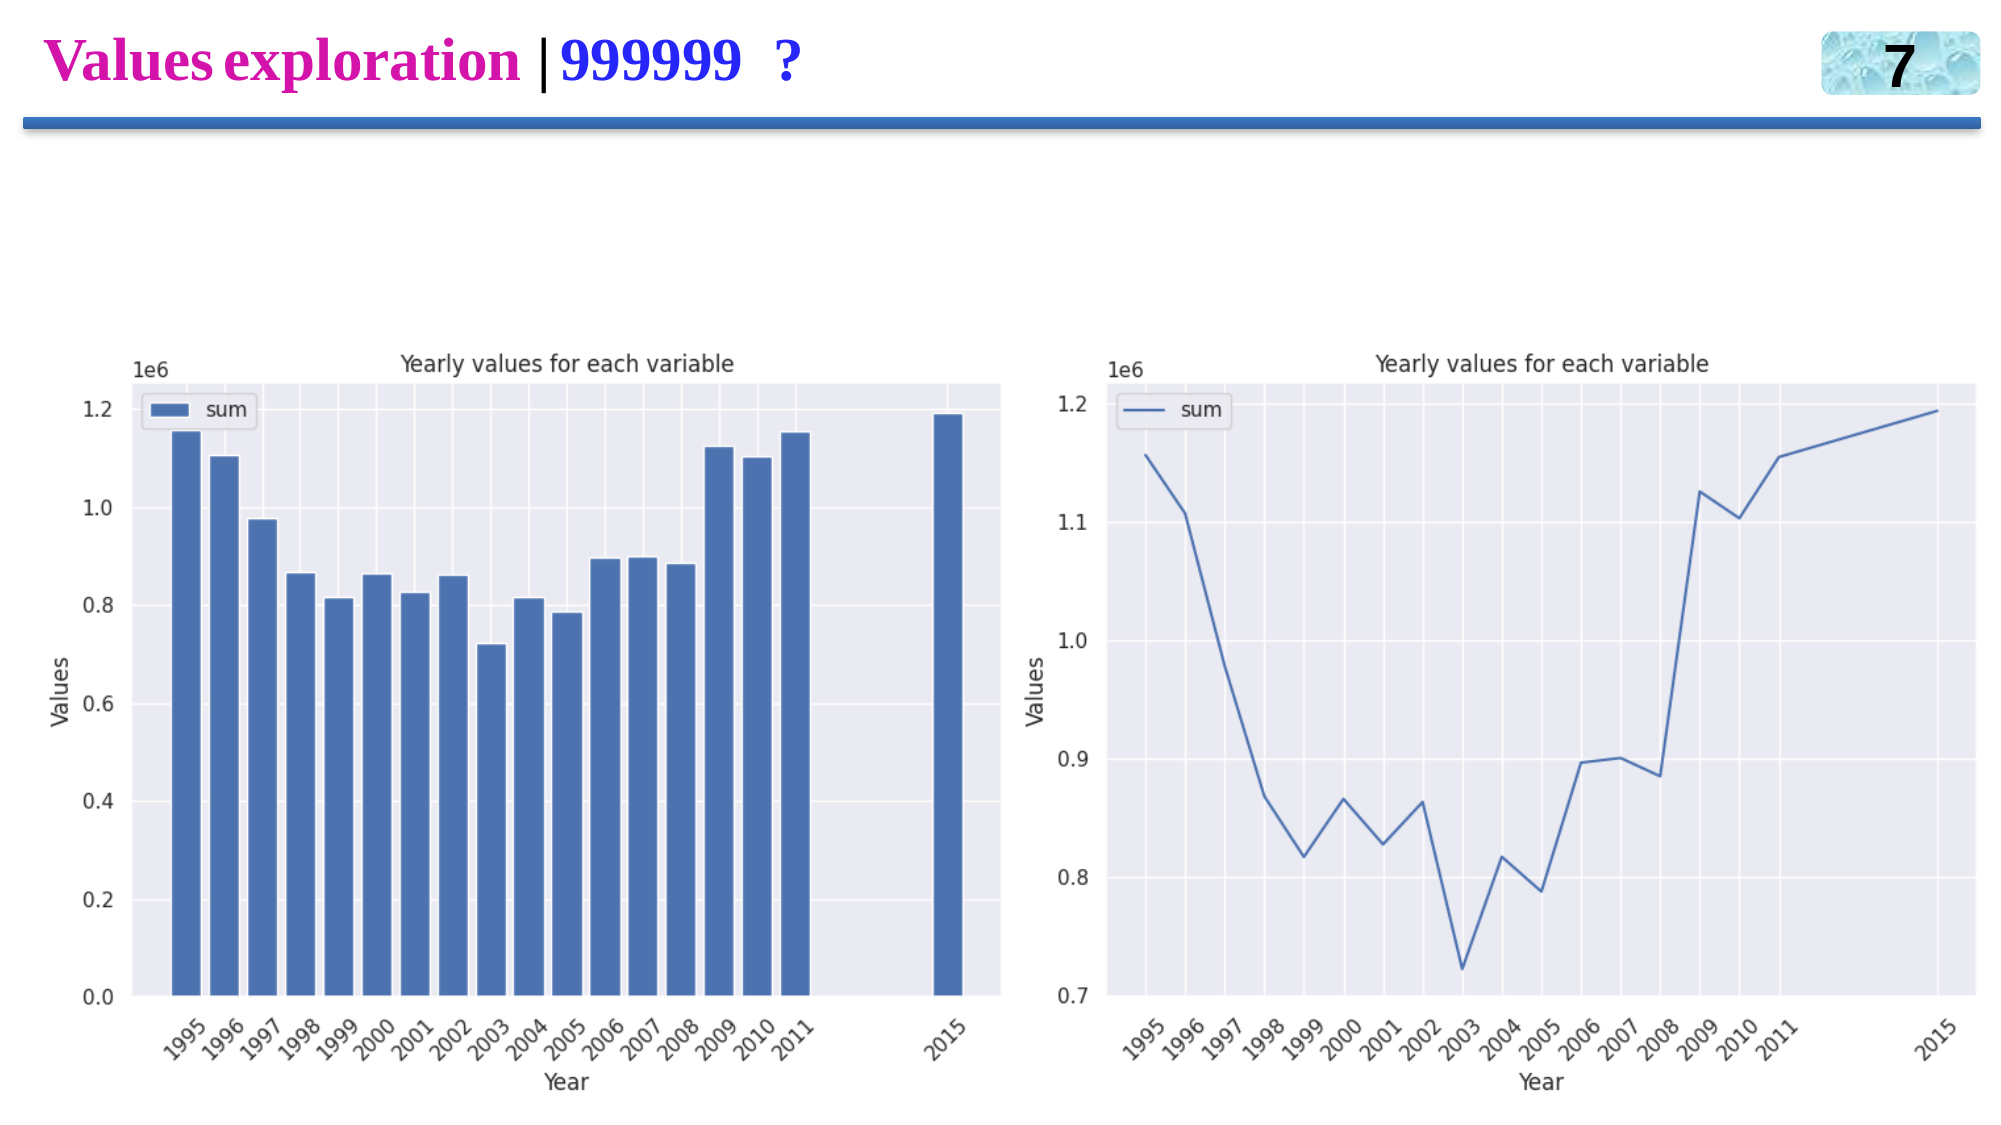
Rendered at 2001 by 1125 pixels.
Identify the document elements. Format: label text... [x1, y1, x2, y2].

title Values exploration | 999999 ? [23, 19, 1440, 104]
text_box 7 [1821, 31, 1981, 95]
text_box [23, 117, 1981, 129]
picture [22, 334, 1981, 1106]
